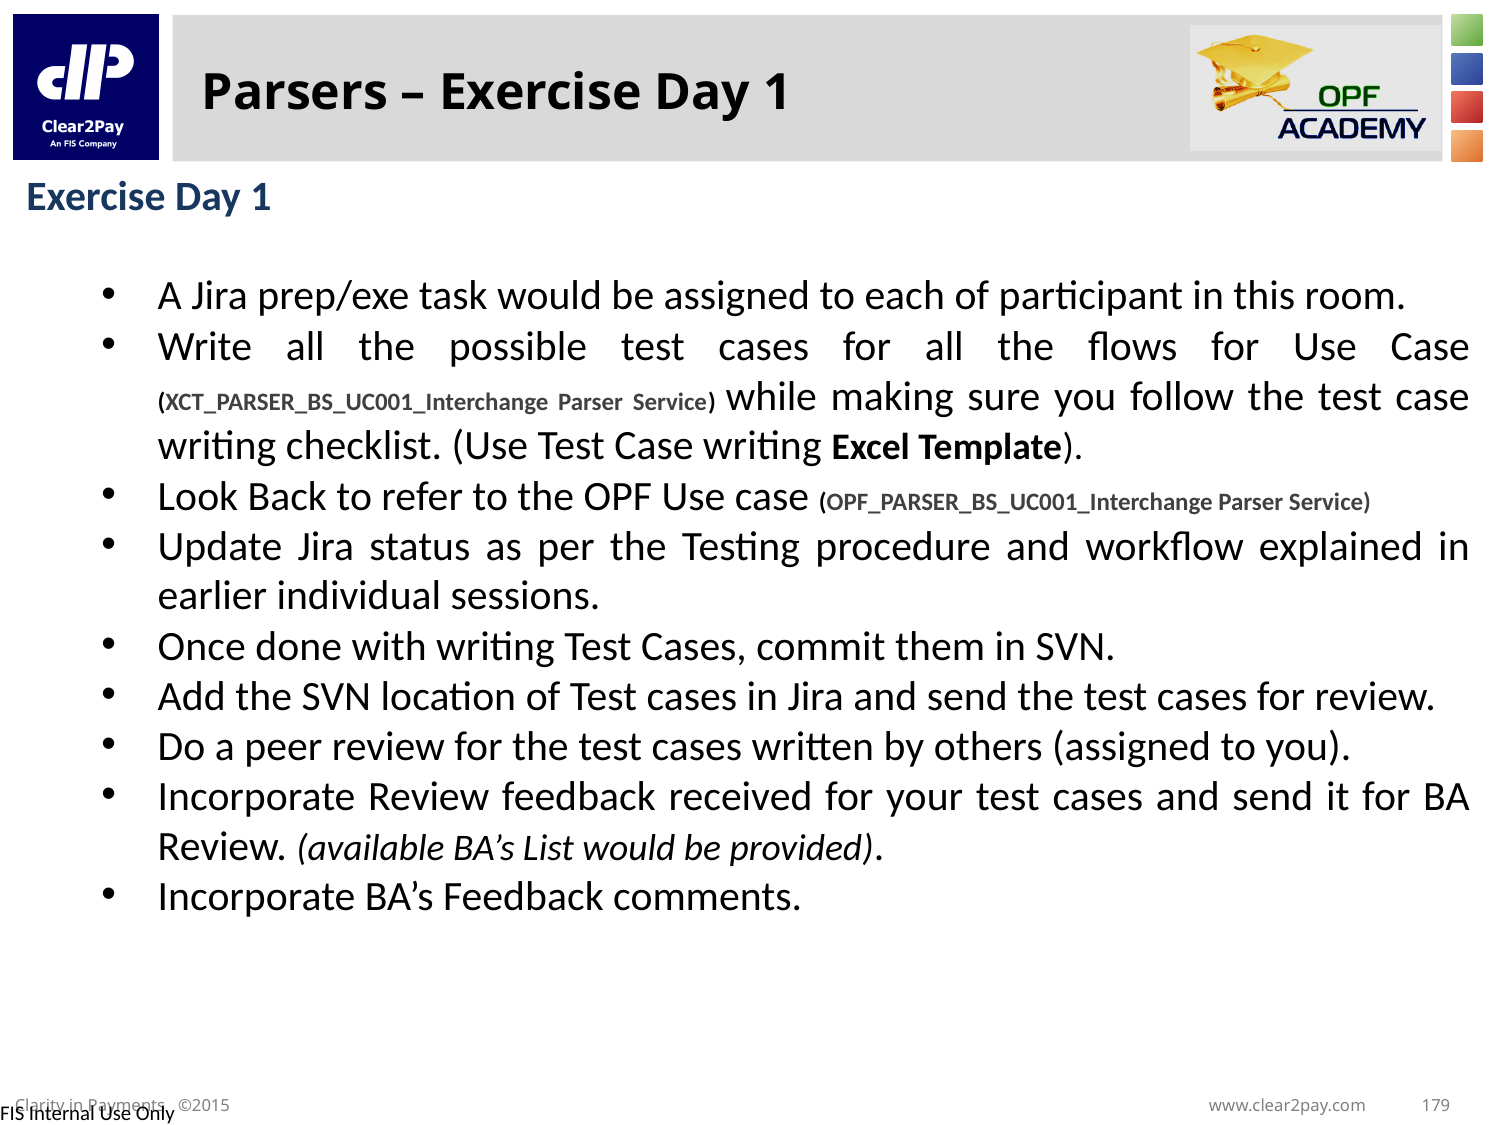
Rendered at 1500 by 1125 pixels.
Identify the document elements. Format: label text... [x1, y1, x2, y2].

title Parsers – Exercise Day 1 [186, 24, 1146, 154]
picture [1190, 25, 1441, 151]
picture [13, 14, 159, 160]
text_box Exercise Day 1 A Jira prep/exe task would be assigned to each of participant in this room. Write all the possible test cases for all the flows for Use Case (XCT_PARSER_BS_UC001_Interchange Parser Service) while making sure you follow the test case writing checklist. (Use Test Case writing Excel Template). Look Back to refer to the OPF Use case (OPF_PARSER_BS_UC001_Interchange Parser Service) Update Jira status as per the Testing procedure and workflow explained in earlier individual sessions. Once done with writing Test Cases, commit them in SVN. Add the SVN location of Test cases in Jira and send the test cases for review. Do a peer review for the test cases written by others (assigned to you). Incorporate Review feedback received for your test cases and send it for BA Review. (available BA’s List would be provided). Incorporate BA’s Feedback comments. [11, 160, 1486, 926]
